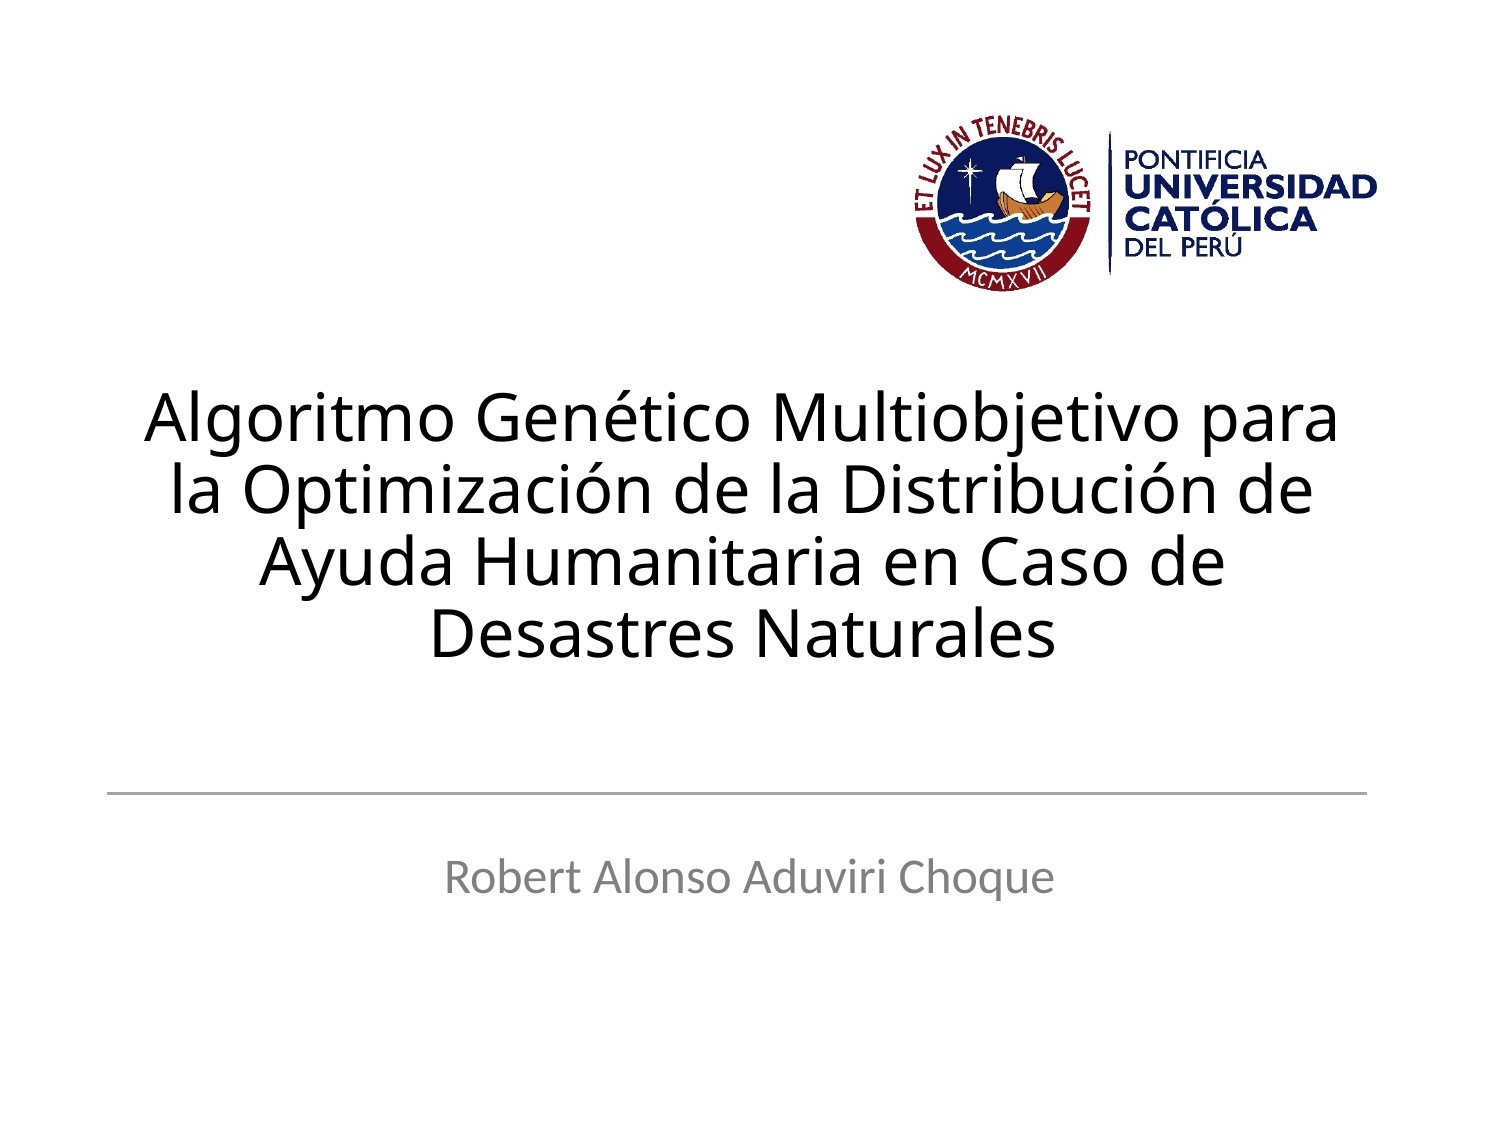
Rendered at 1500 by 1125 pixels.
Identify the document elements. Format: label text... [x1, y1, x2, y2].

subtitle Robert Alonso Aduviri Choque [419, 842, 1081, 1015]
title Algoritmo Genético Multiobjetivo para la Optimización de la Distribución de Ayuda Humanitaria en Caso de Desastres Naturales [106, 331, 1381, 680]
picture [884, 83, 1415, 328]
